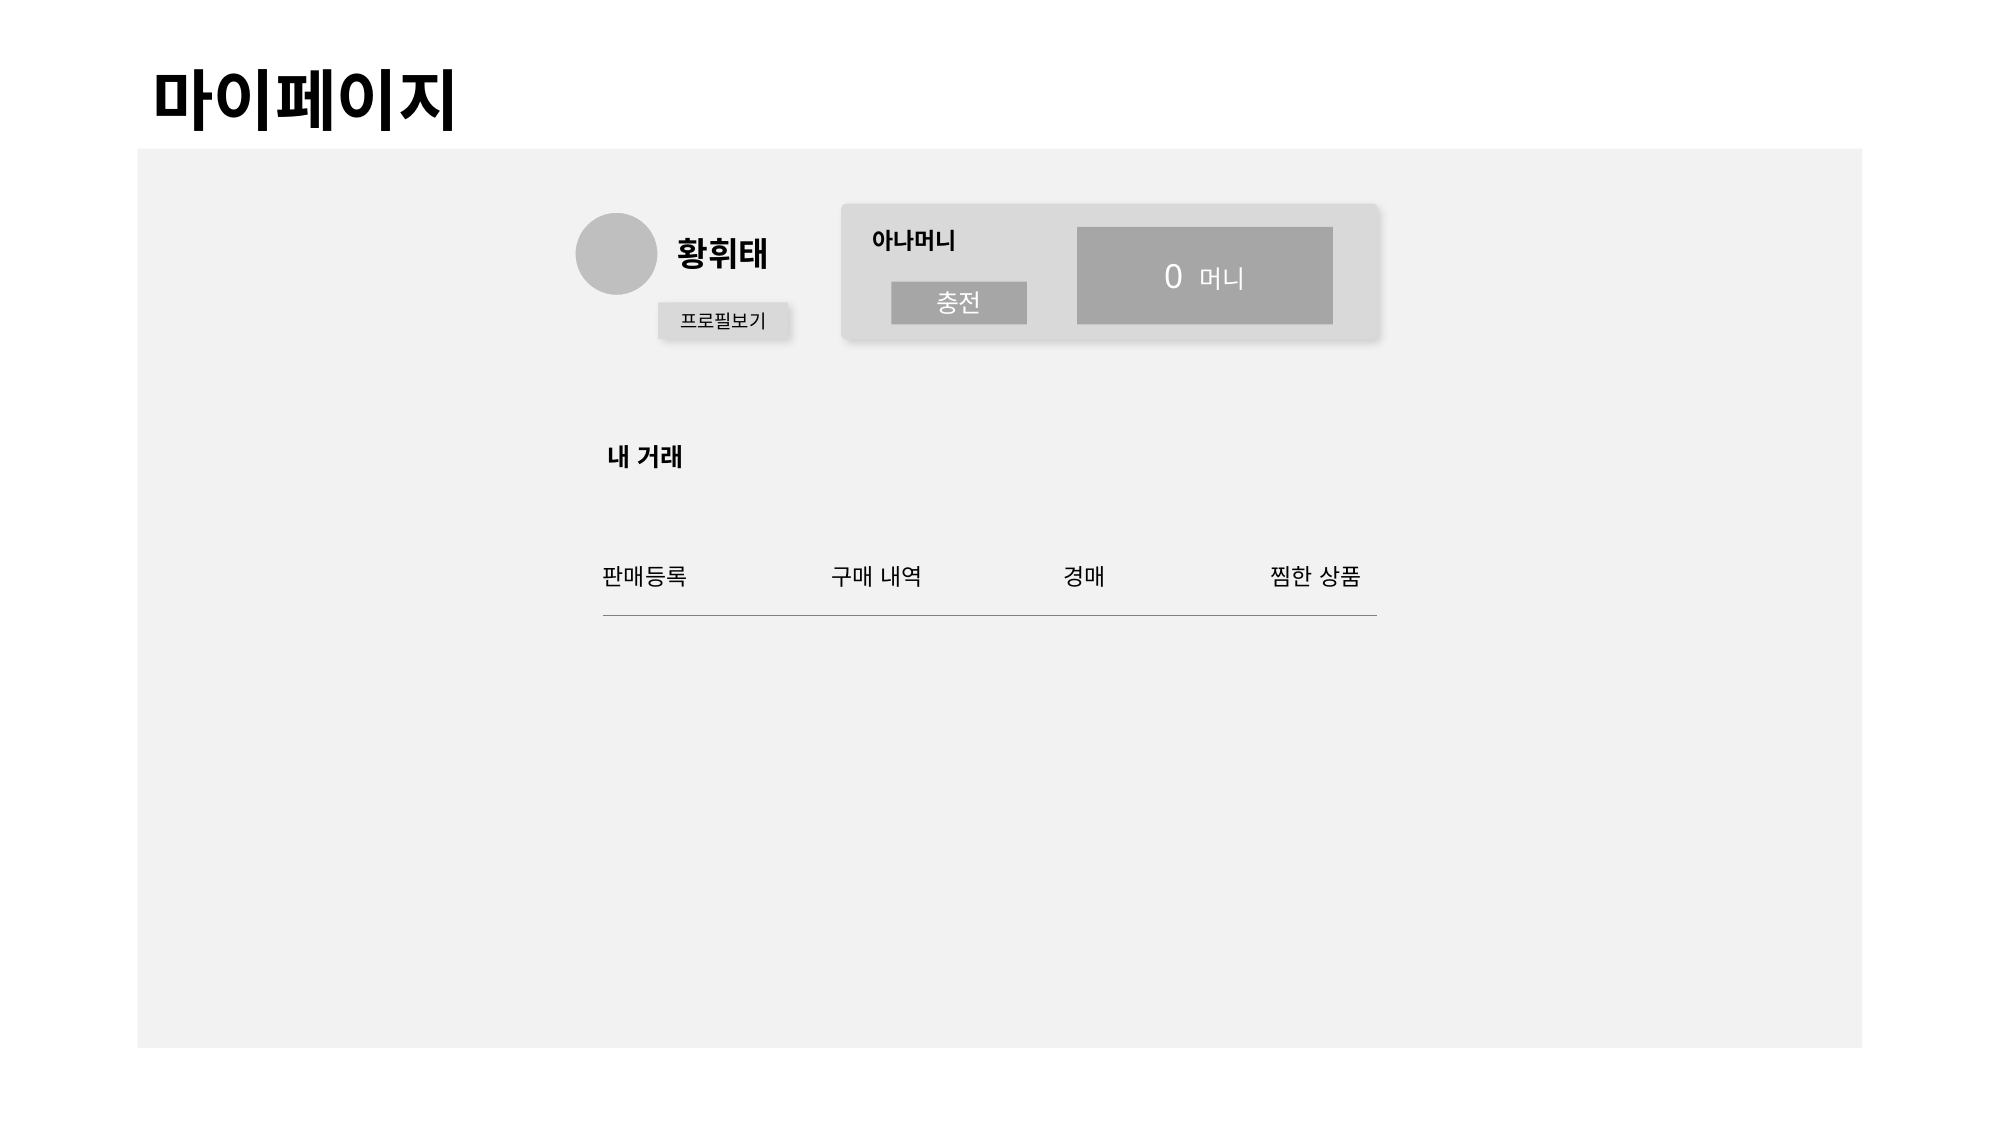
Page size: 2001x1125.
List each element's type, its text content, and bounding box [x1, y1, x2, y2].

text_box 충전 [890, 280, 1028, 325]
text_box [136, 148, 1863, 1049]
text_box [573, 210, 660, 297]
text_box 판매등록 [584, 555, 706, 598]
text_box 황휘태 [658, 225, 789, 281]
text_box 아나머니 [846, 219, 983, 262]
text_box 찜한 상품 [1255, 555, 1377, 598]
text_box [840, 202, 1379, 341]
title 마이페이지 [137, 59, 1863, 148]
text_box 구매 내역 [816, 555, 938, 598]
text_box 프로필보기 [657, 301, 790, 340]
text_box 0 머니 [1076, 226, 1334, 325]
text_box 경매 [1024, 555, 1146, 598]
text_box 내 거래 [566, 433, 724, 479]
